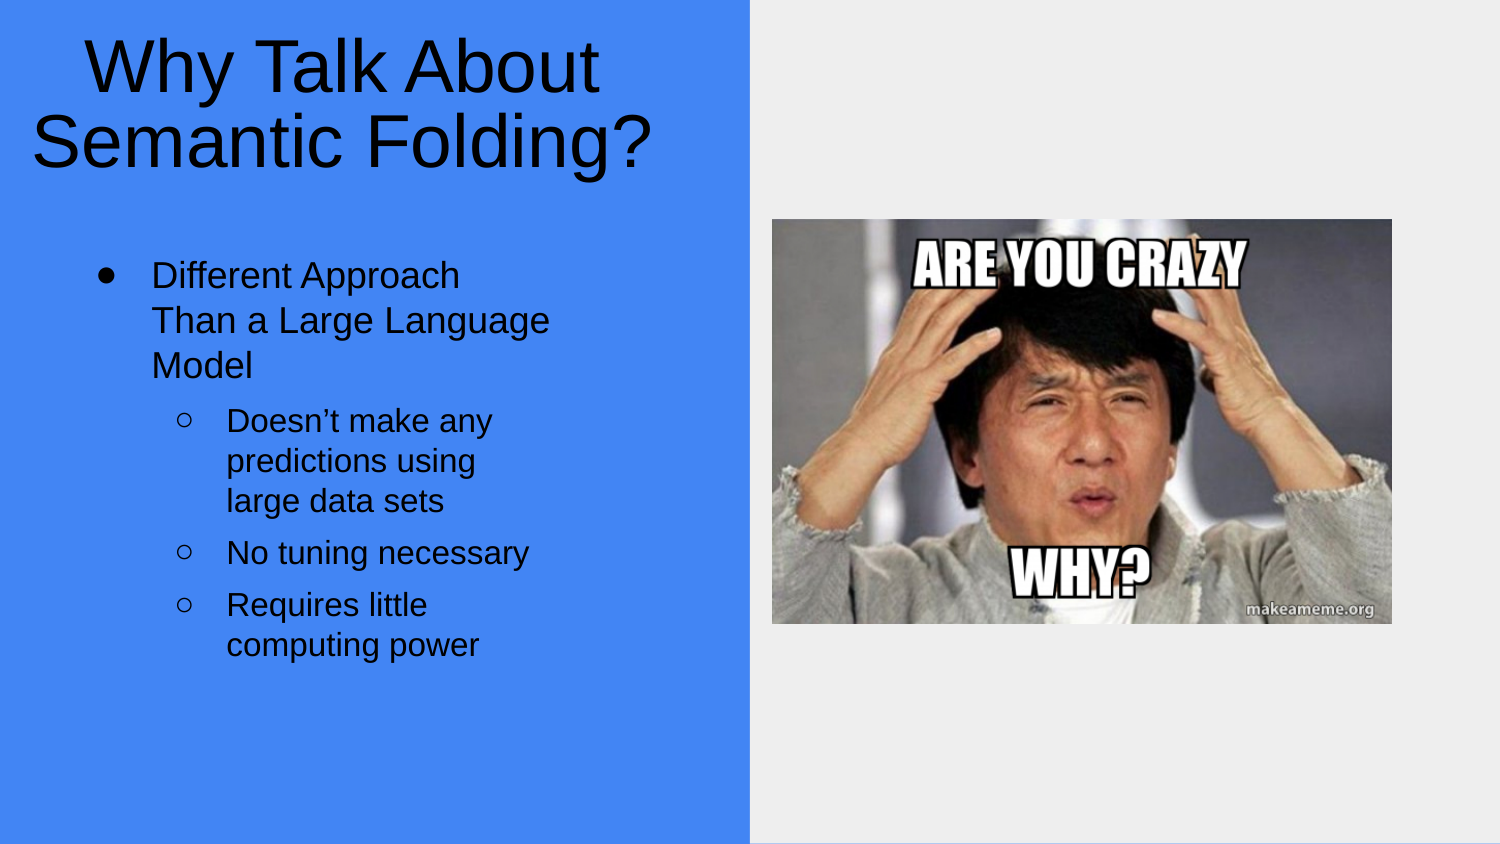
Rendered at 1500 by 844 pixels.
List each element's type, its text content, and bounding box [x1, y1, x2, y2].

picture [772, 219, 1392, 624]
title Why Talk About Semantic Folding? [10, 6, 675, 198]
text_box Different Approach Than a Large Language Model Doesn’t make any predictions using large data sets No tuning necessary Requires little computing power [61, 243, 567, 719]
